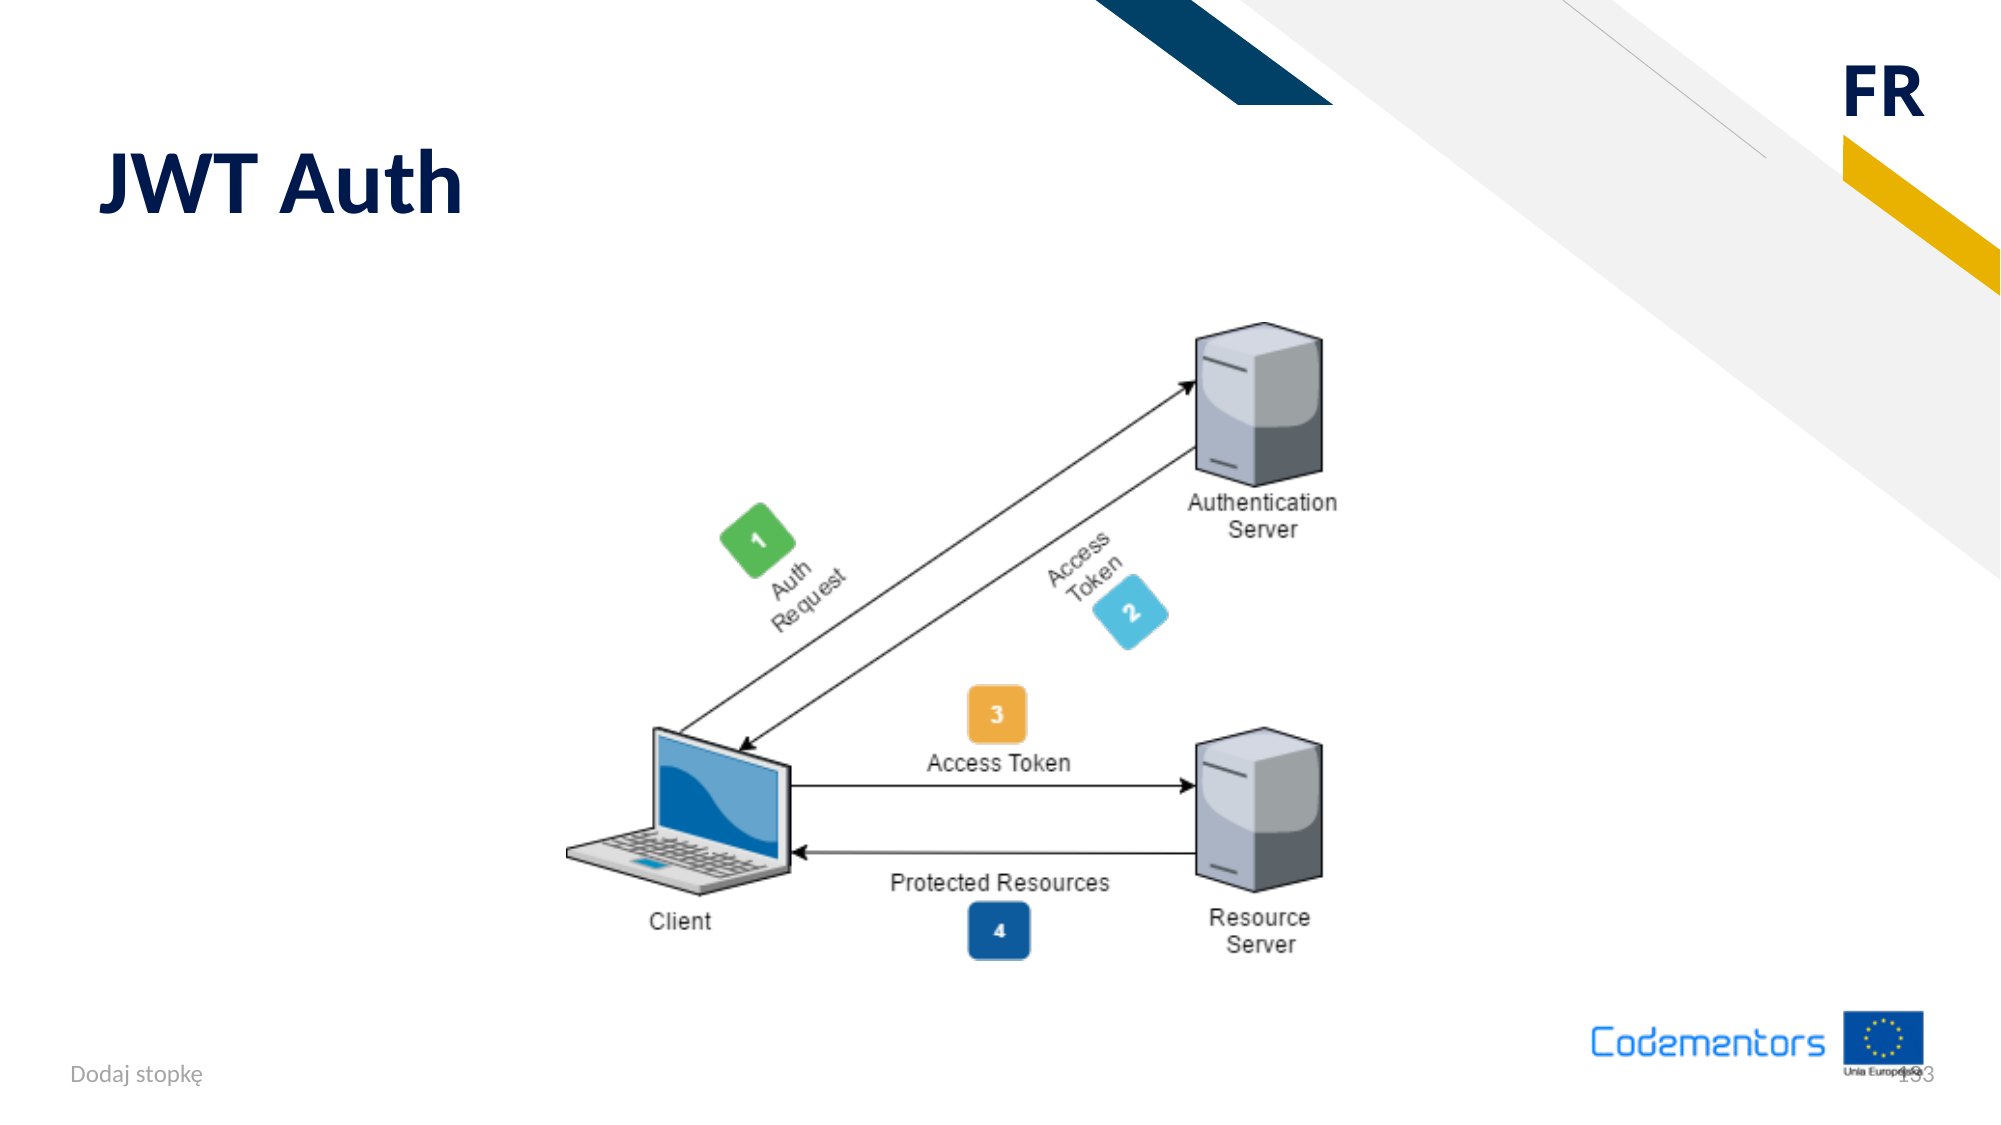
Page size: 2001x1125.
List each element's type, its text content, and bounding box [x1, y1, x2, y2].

picture [566, 322, 1387, 961]
footer Dodaj stopkę [55, 1042, 731, 1103]
slide_number 133 [1828, 1042, 1950, 1103]
picture [1591, 994, 1941, 1095]
title JWT Auth [85, 34, 1453, 234]
